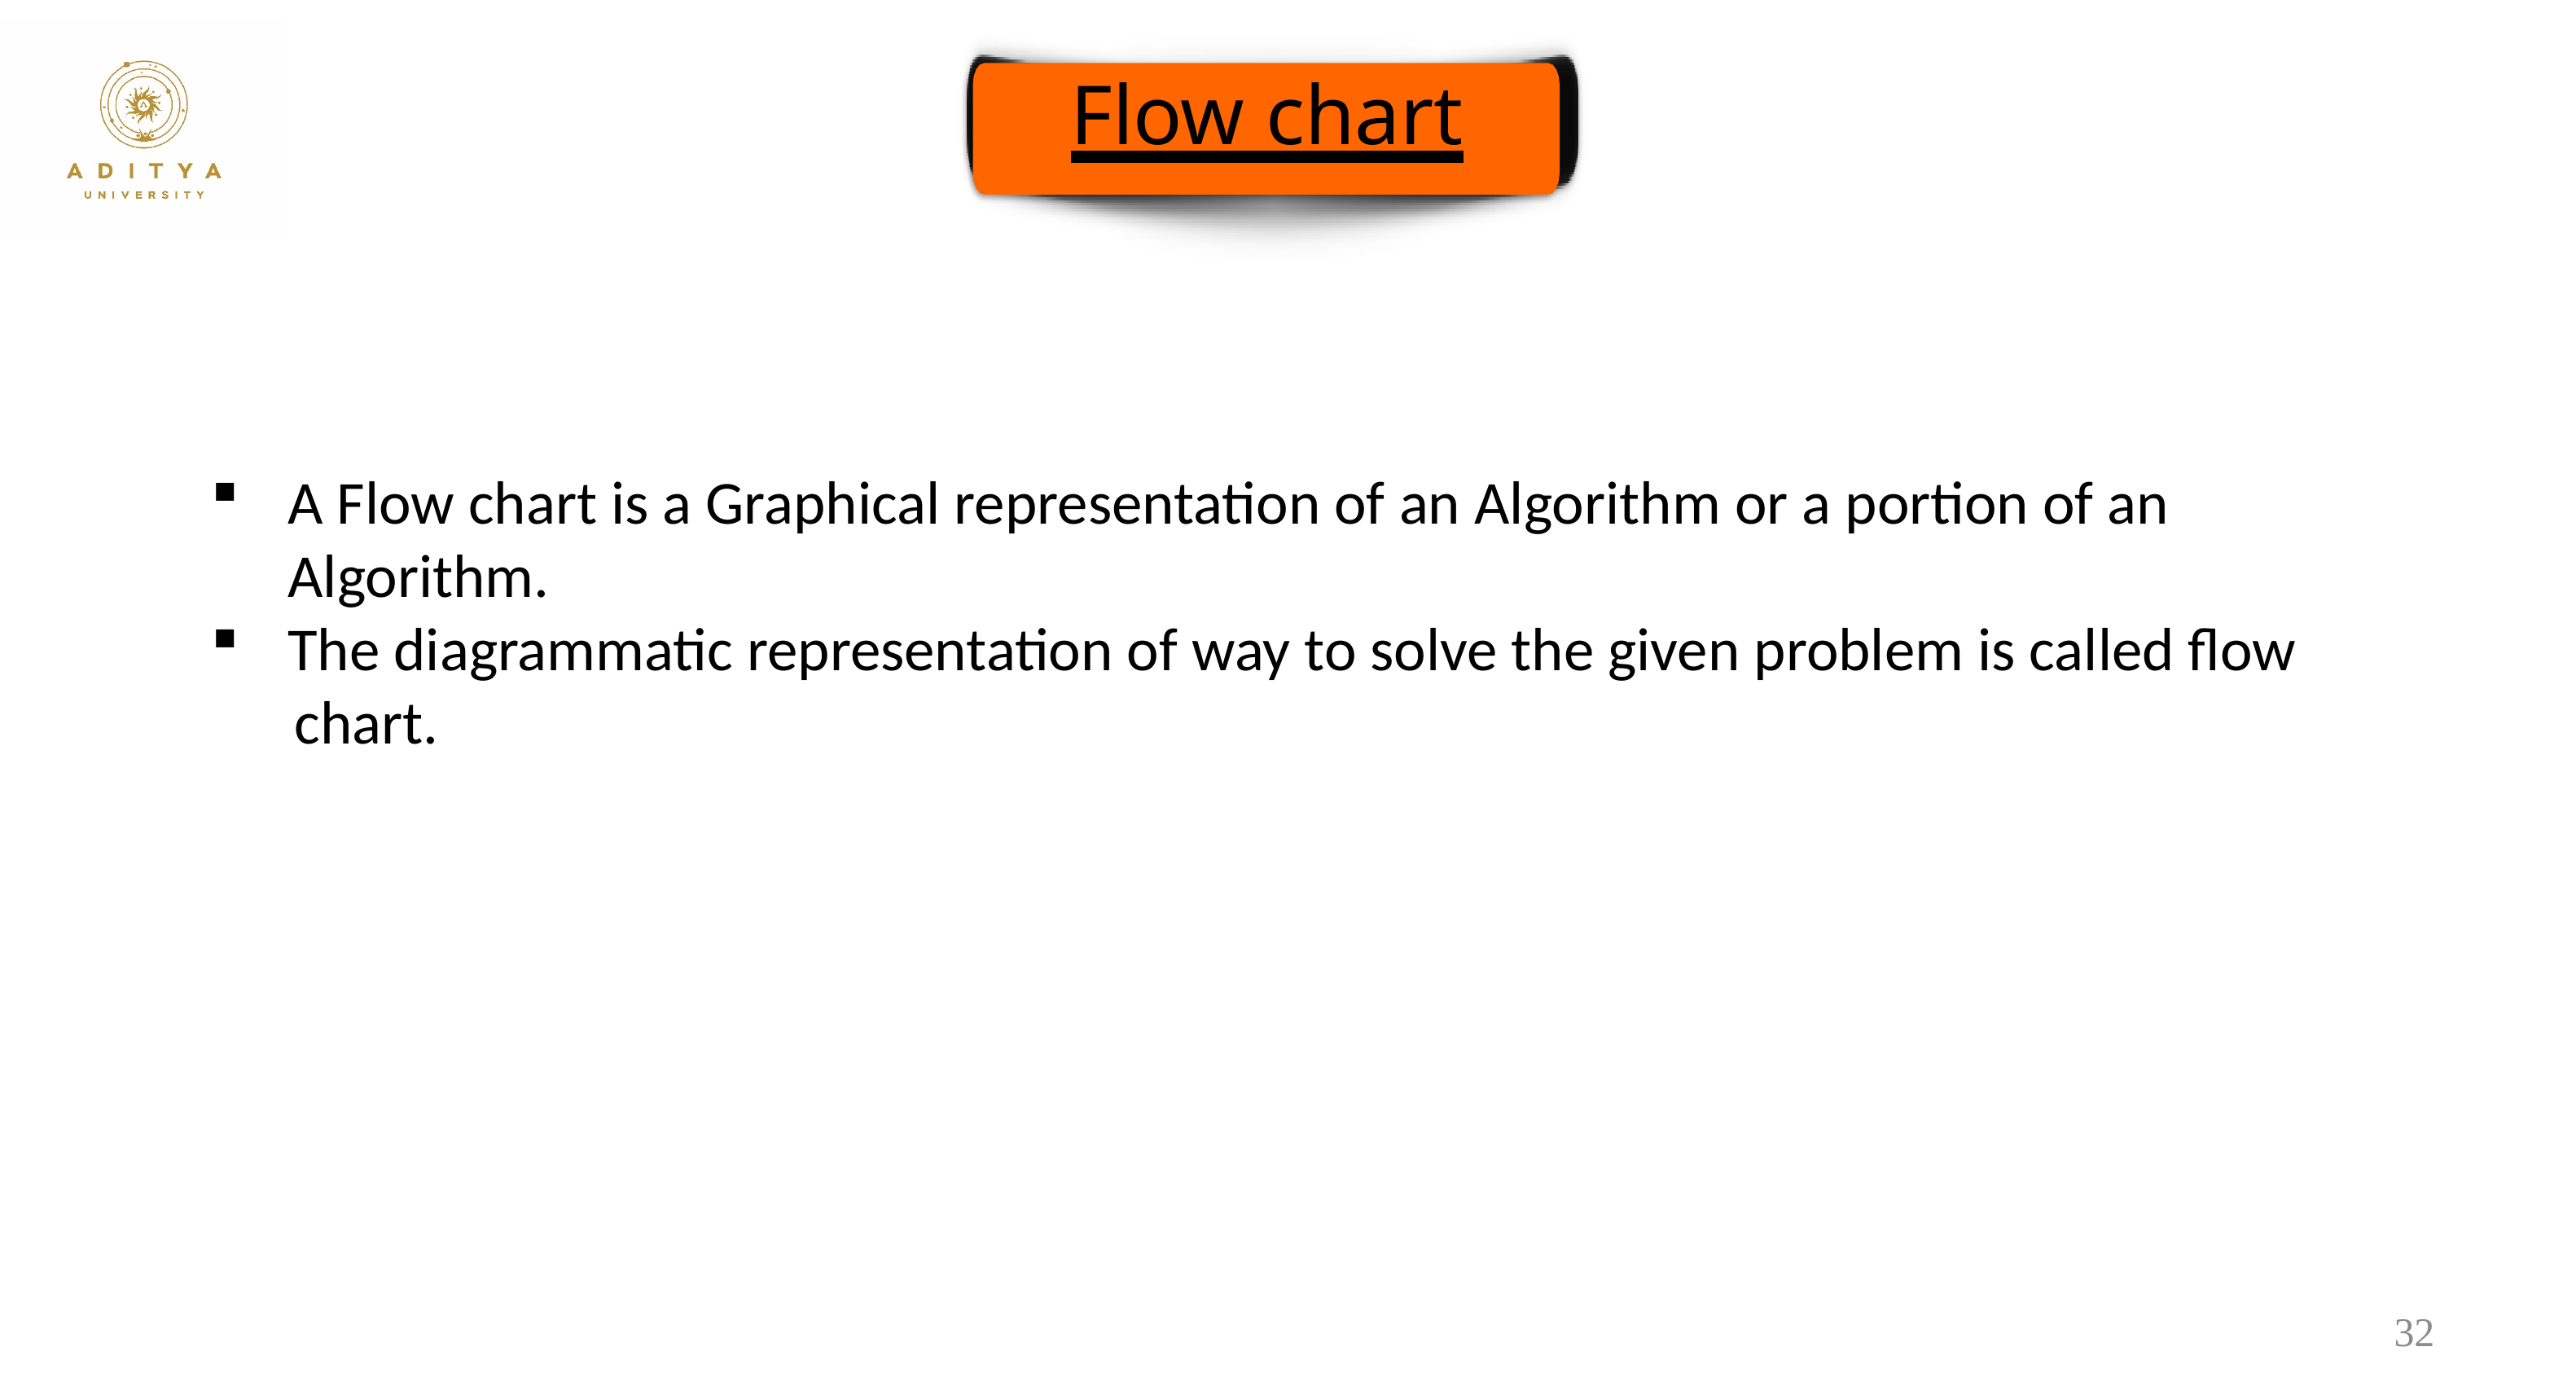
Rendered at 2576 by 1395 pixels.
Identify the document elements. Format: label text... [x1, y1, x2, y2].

text_box A Flow chart is a Graphical representation of an Algorithm or a portion of an Algorithm. The diagrammatic representation of way to solve the given problem is called flow chart. [199, 457, 2404, 762]
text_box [941, 0, 1626, 336]
picture [0, 18, 287, 241]
slide_number 32 [1845, 1292, 2447, 1367]
